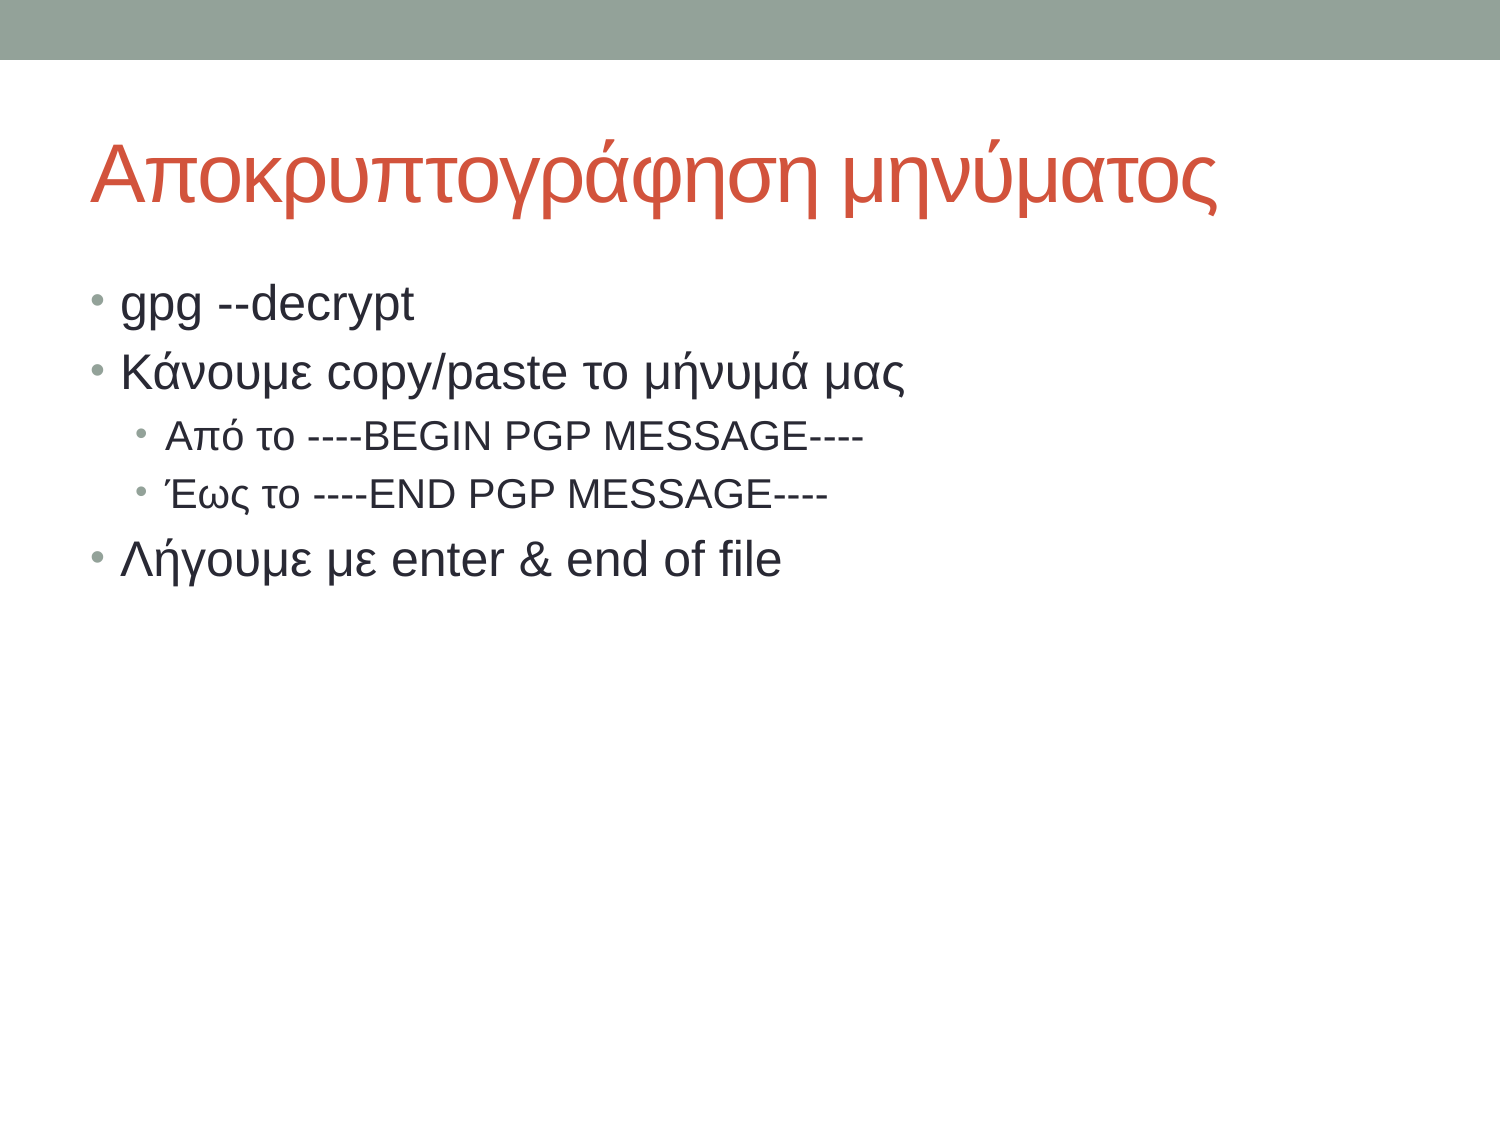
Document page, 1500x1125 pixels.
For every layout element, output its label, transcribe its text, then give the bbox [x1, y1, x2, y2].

title Αποκρυπτογράφηση μηνύματος [75, 87, 1425, 250]
list gpg --decrypt Κάνουμε copy/paste το μήνυμά μας Από το ----BEGIN PGP MESSAGE---- Έως το ----END PGP MESSAGE---- Λήγουμε με enter & end of file [75, 262, 1425, 1063]
